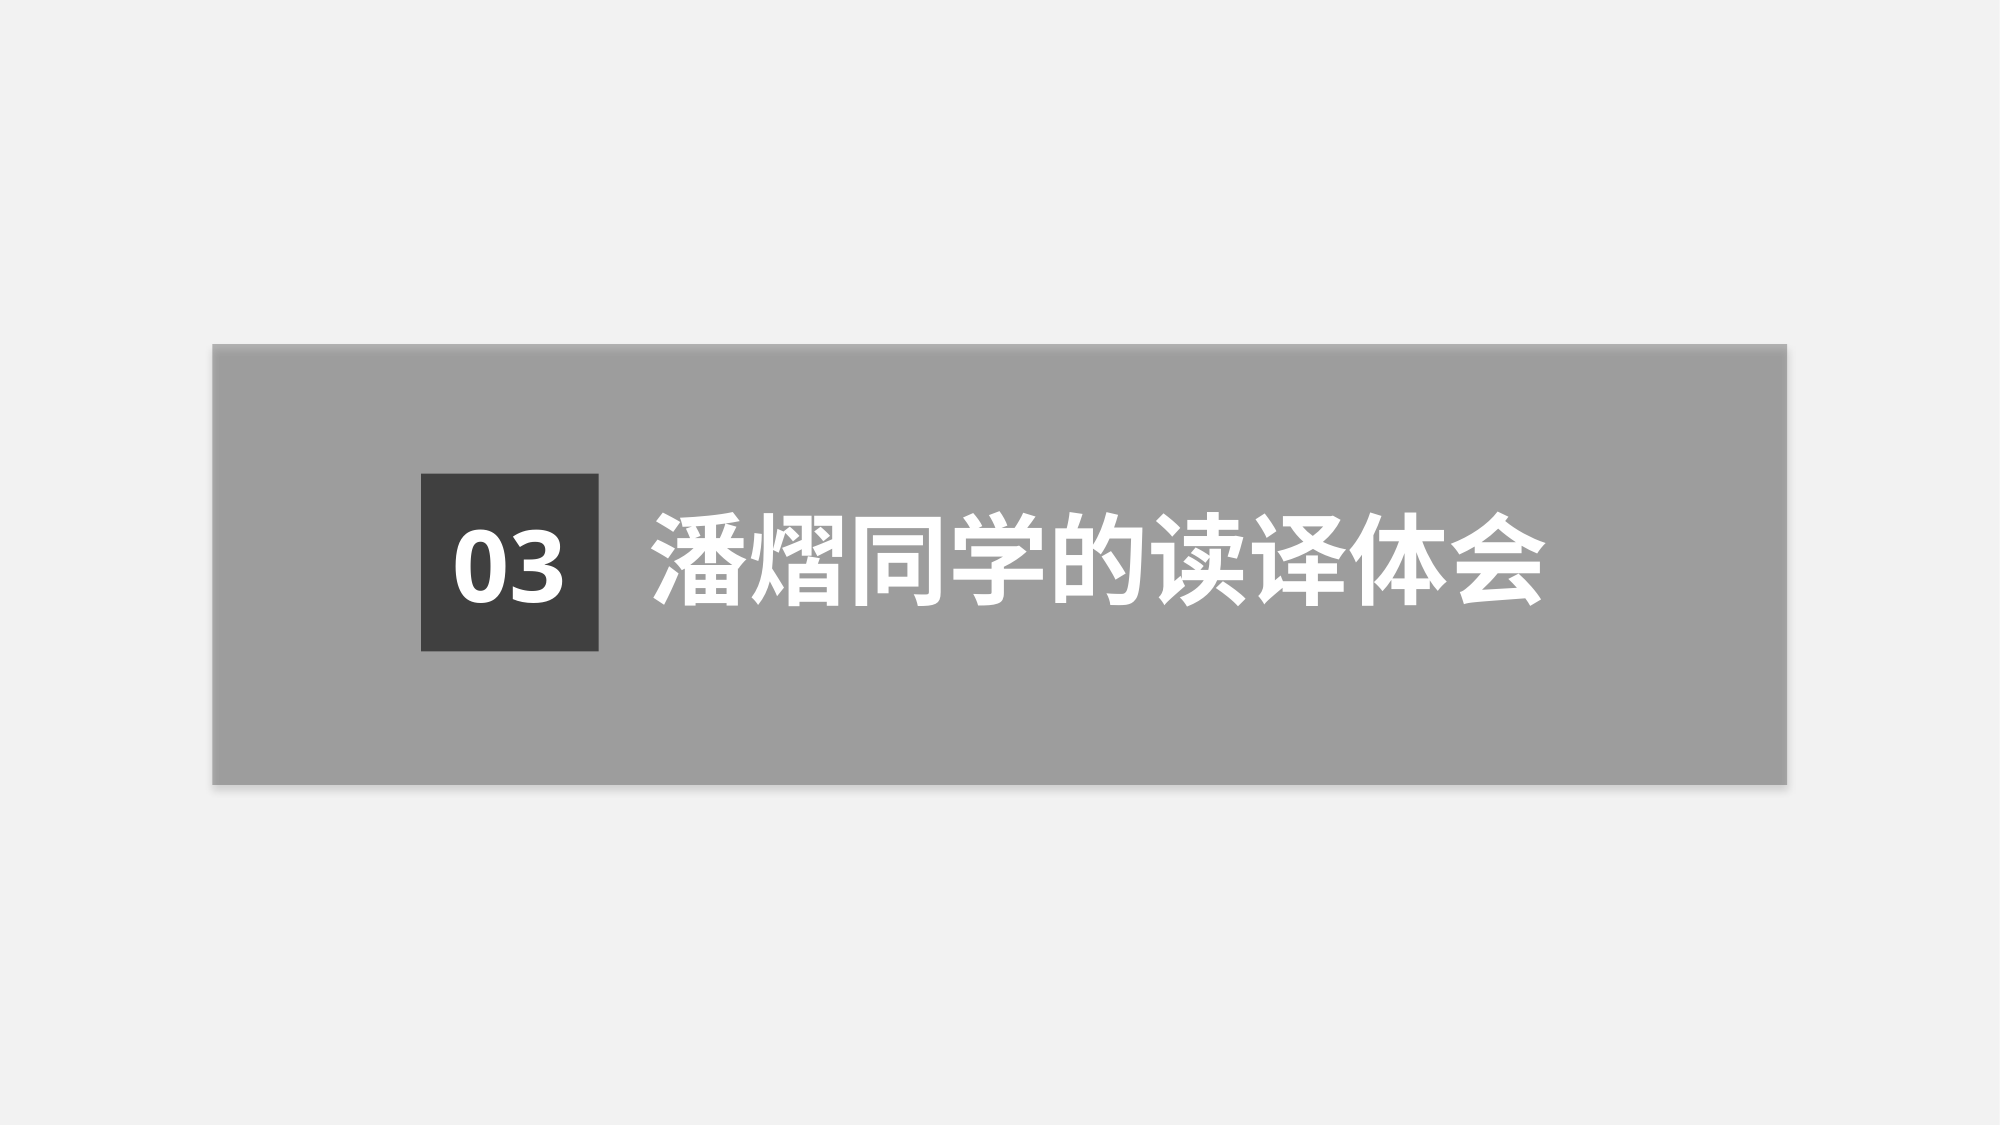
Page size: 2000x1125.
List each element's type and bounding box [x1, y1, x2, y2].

text_box [210, 342, 1789, 787]
text_box [420, 473, 1579, 652]
